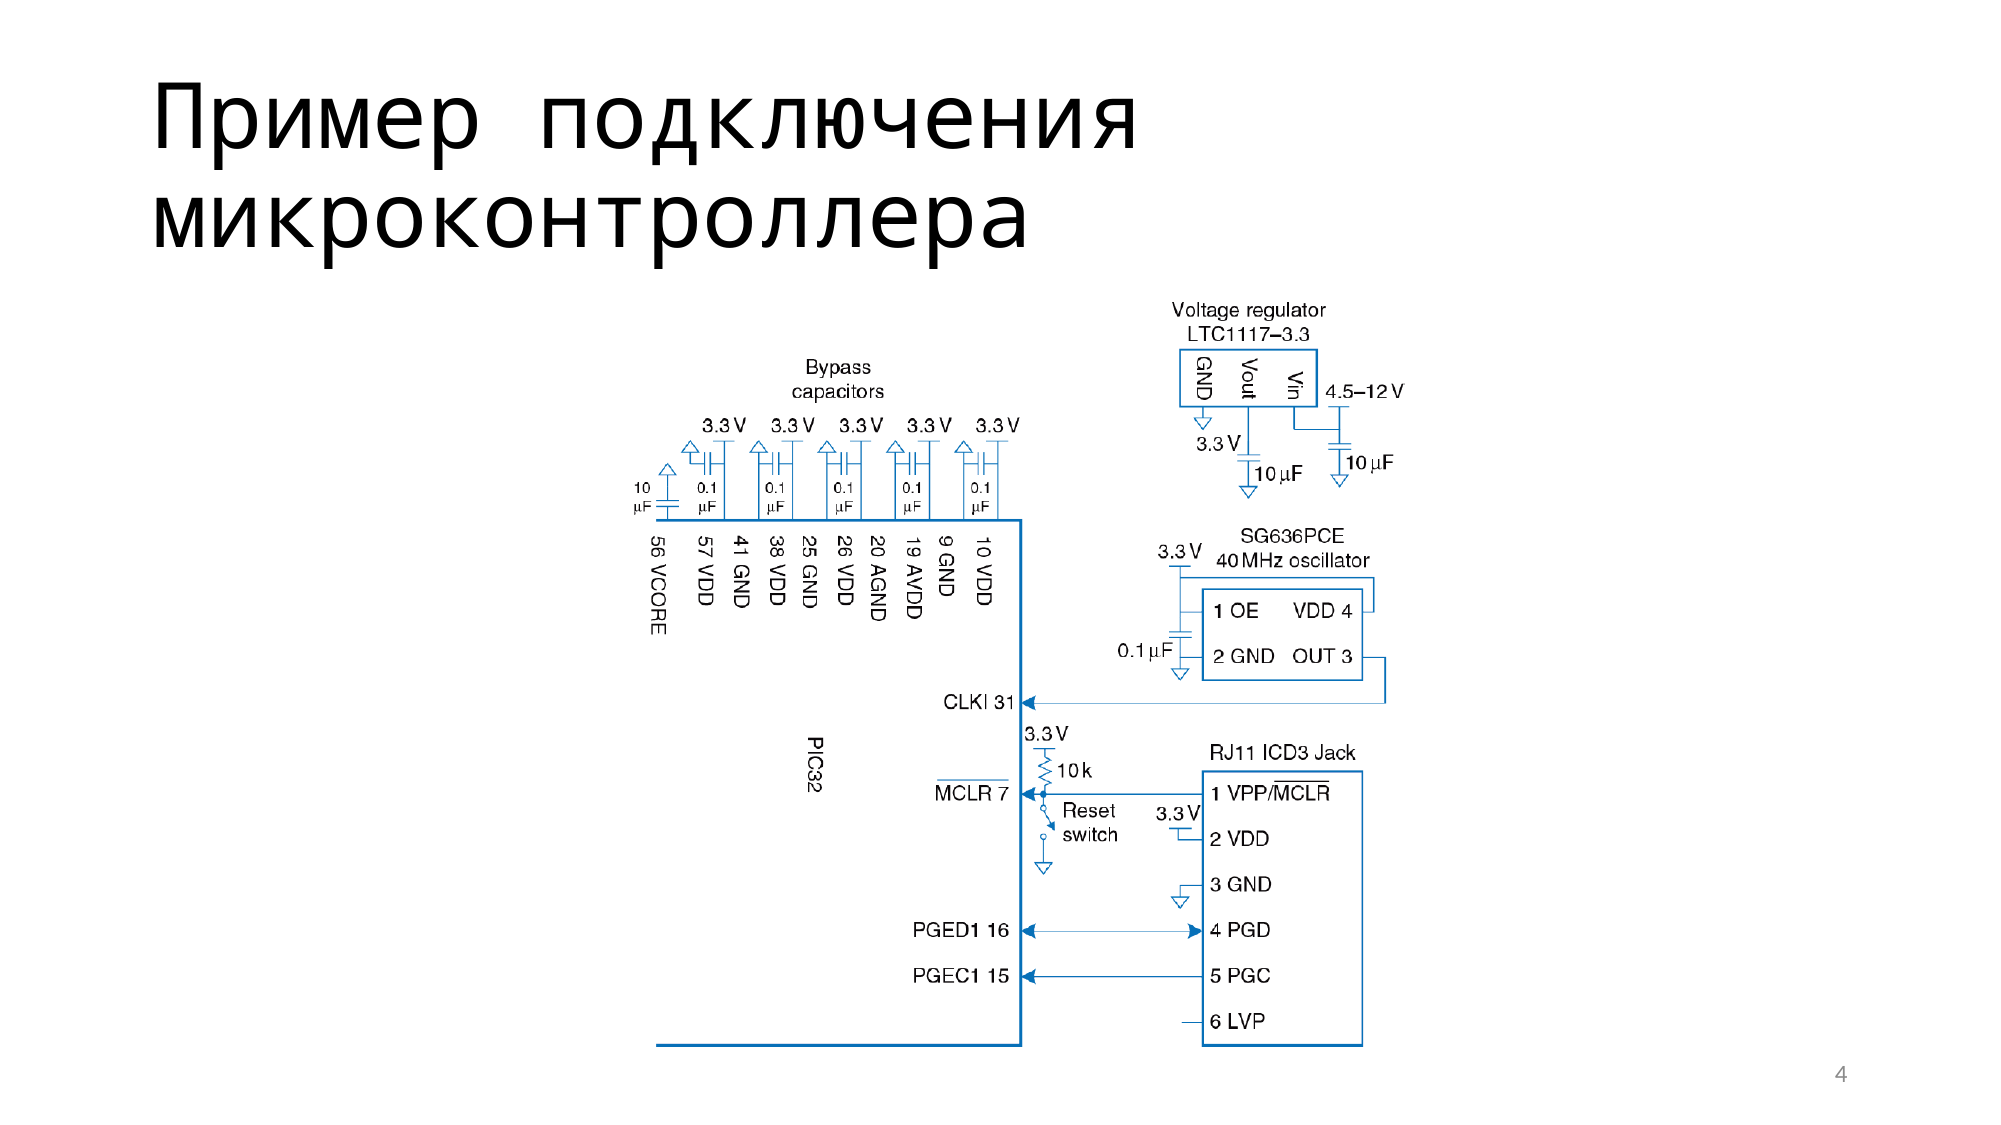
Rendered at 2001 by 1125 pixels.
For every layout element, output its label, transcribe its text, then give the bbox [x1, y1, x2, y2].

slide_number 4 [1412, 1042, 1863, 1103]
title Пример подключения микроконтроллера [137, 59, 1863, 278]
picture [584, 290, 1413, 1056]
